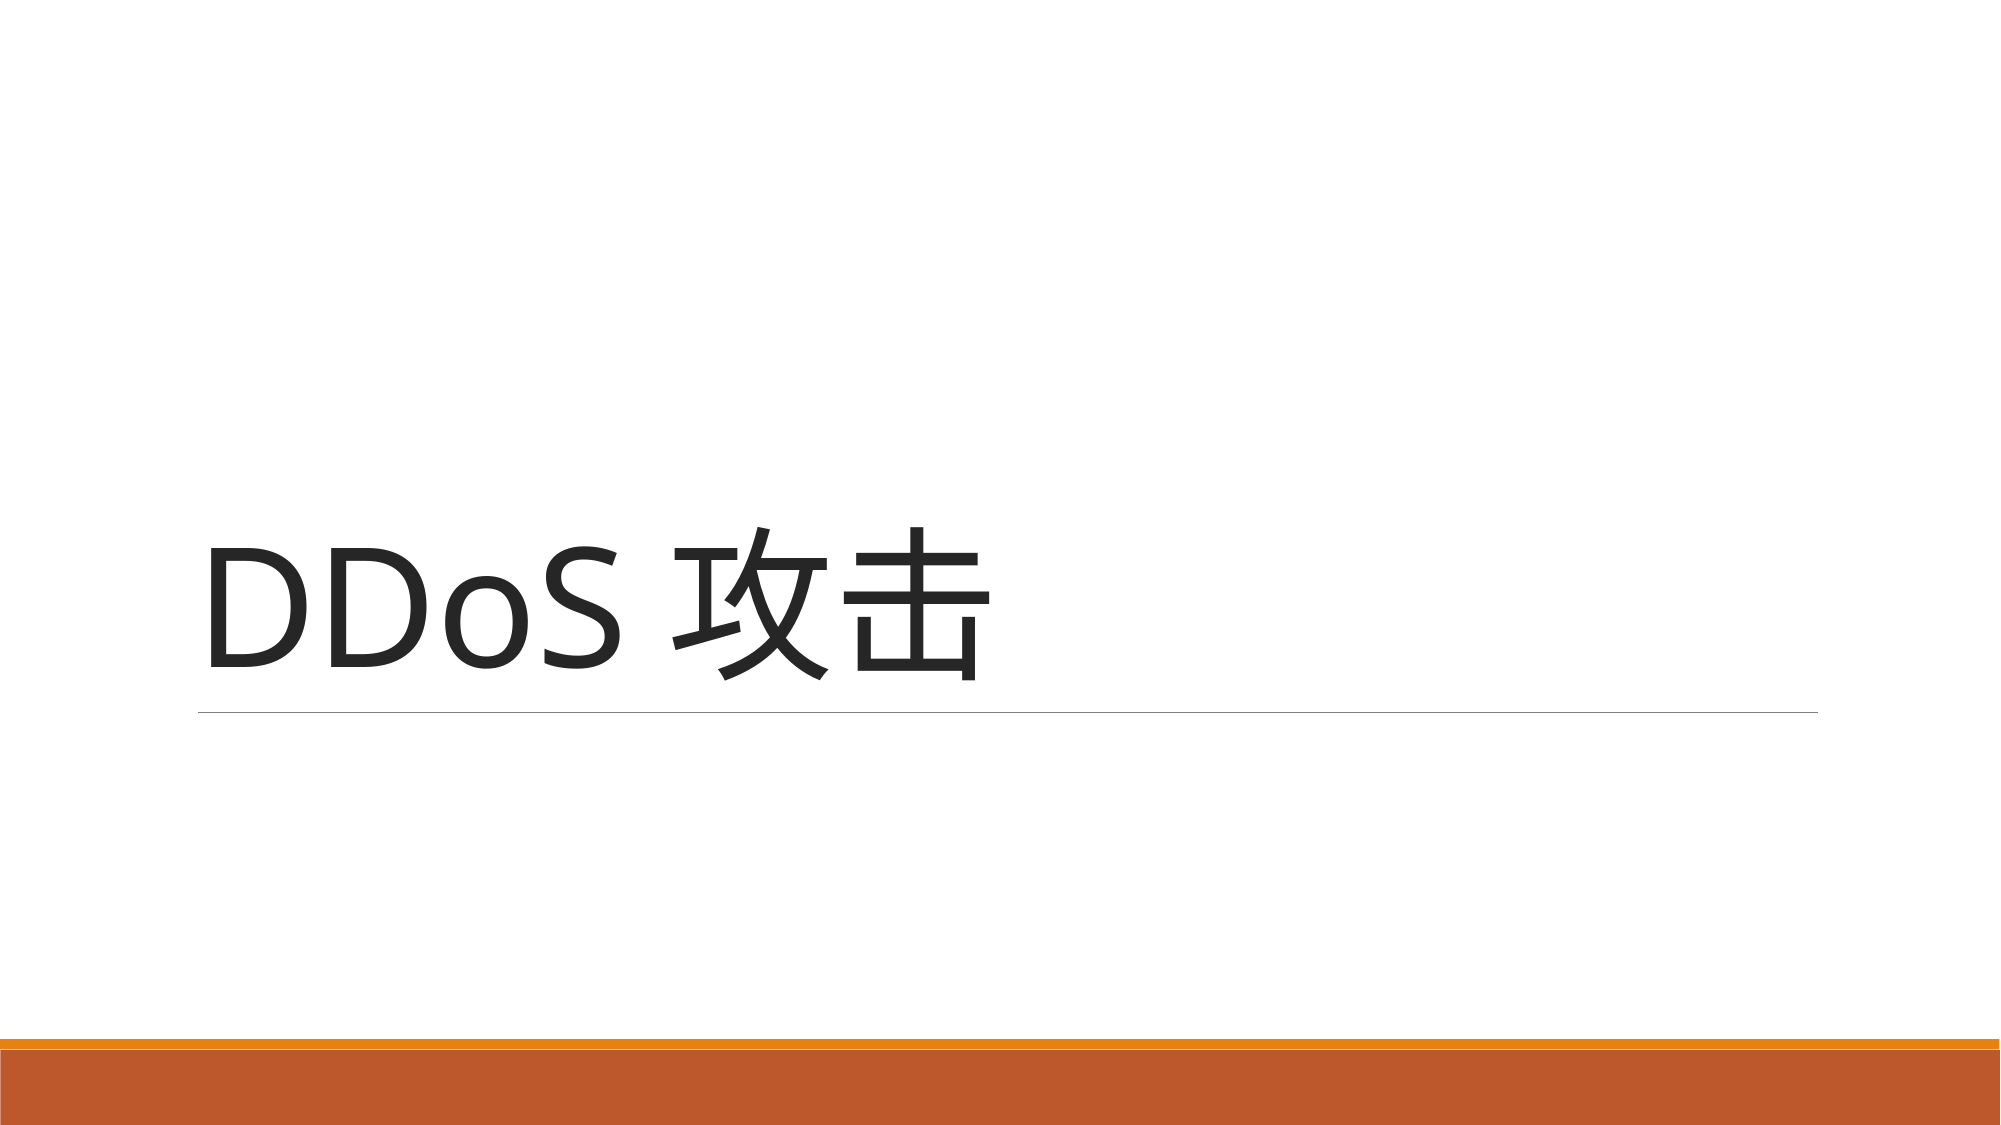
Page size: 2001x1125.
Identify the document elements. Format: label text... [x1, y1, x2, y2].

title DDoS攻击 [180, 124, 1830, 710]
